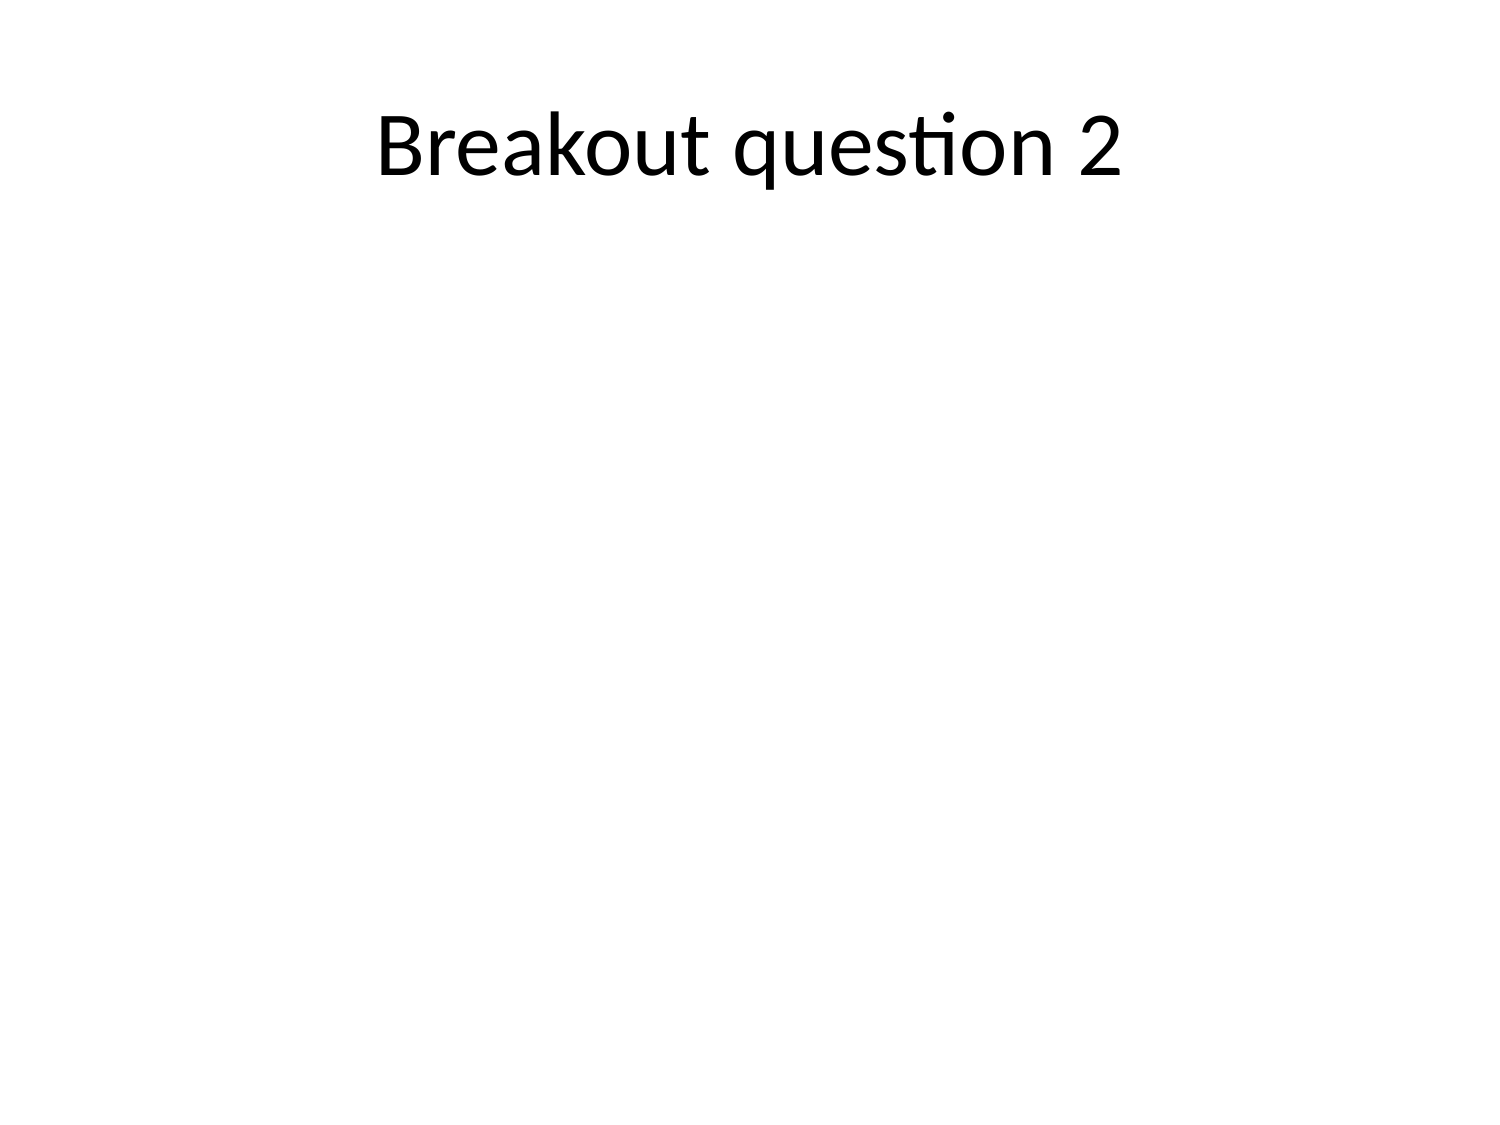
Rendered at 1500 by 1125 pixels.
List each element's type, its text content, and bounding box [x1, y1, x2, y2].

title Breakout question 2 [75, 45, 1425, 233]
